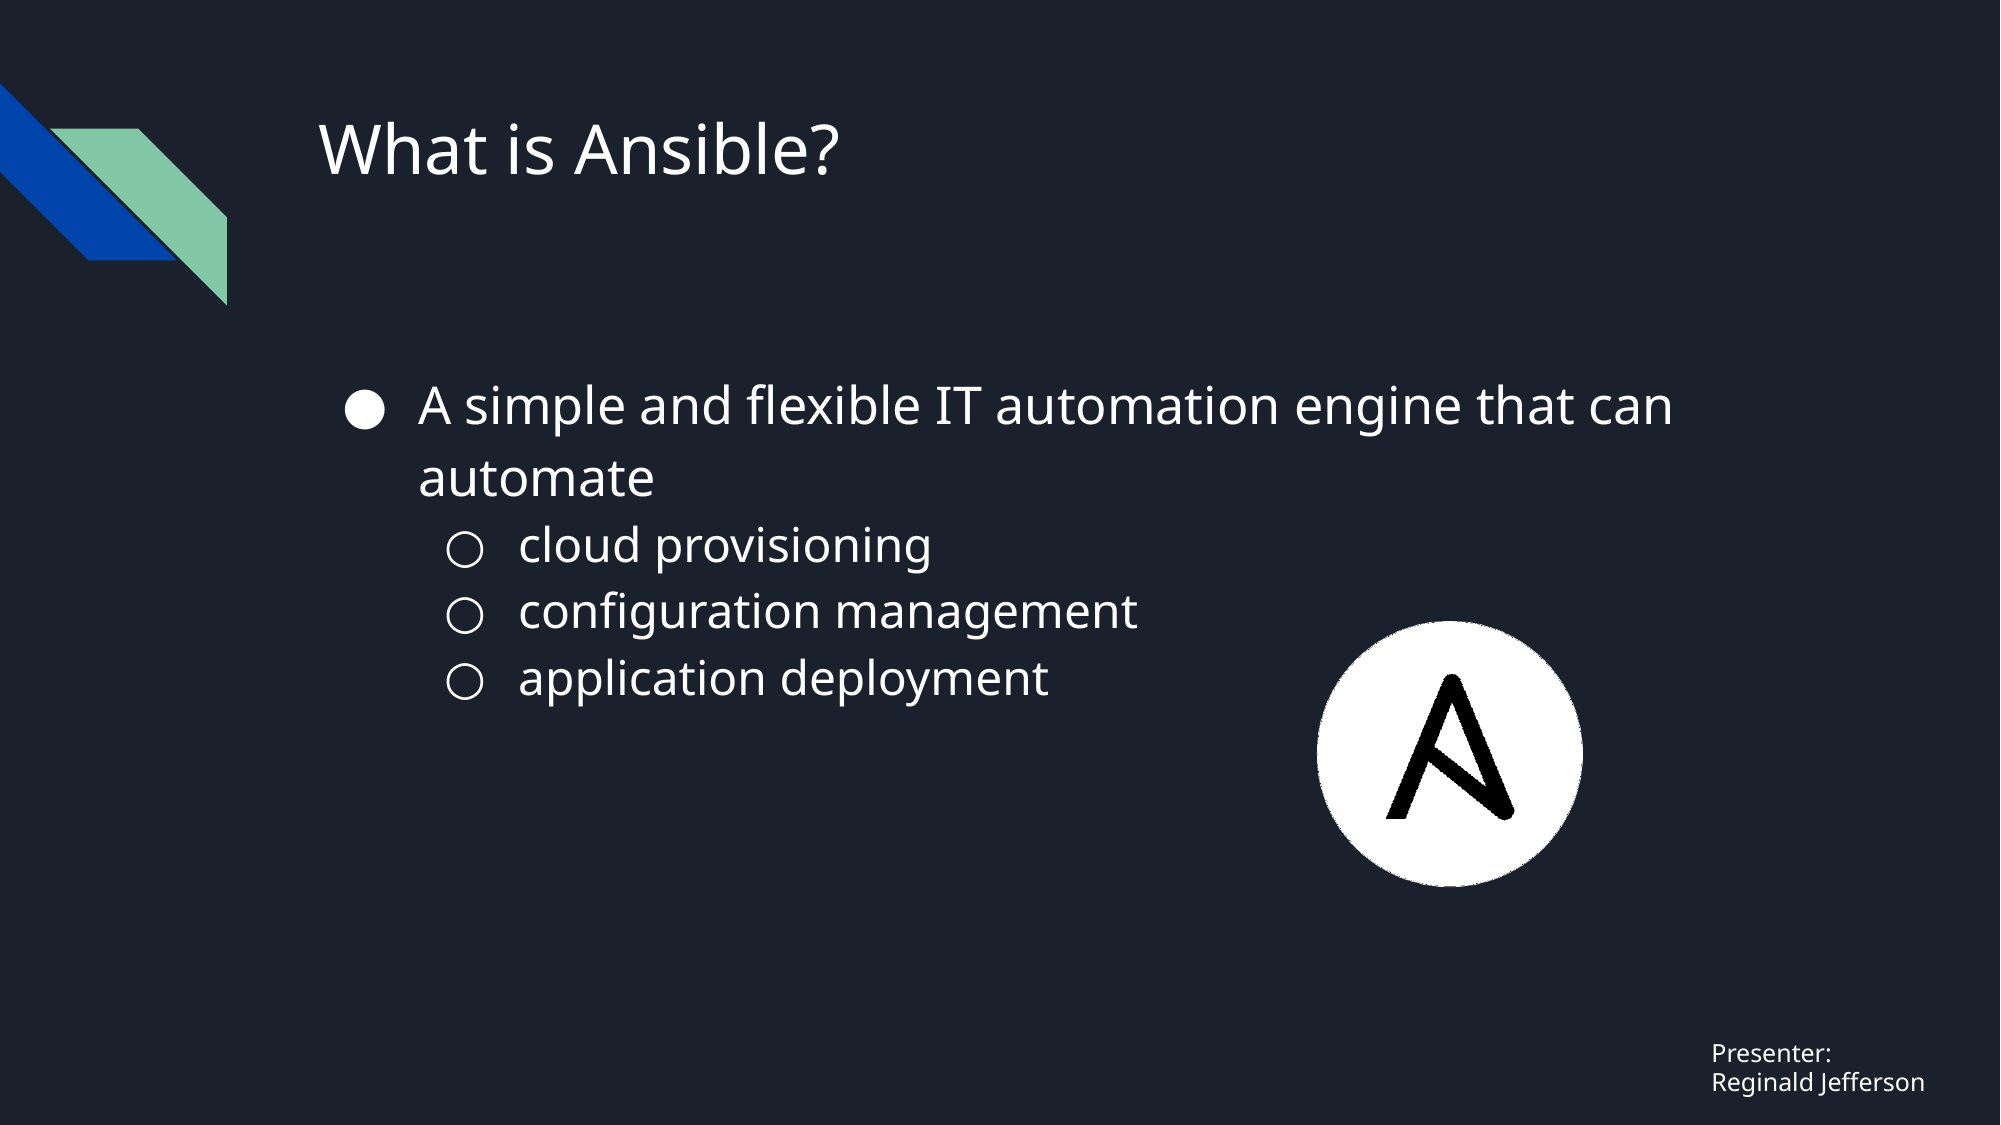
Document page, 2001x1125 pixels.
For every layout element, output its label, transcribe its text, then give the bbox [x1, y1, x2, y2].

list A simple and flexible IT automation engine that can automate cloud provisioning configuration management application deployment [298, 342, 1701, 827]
title What is Ansible? [298, 86, 1701, 287]
text_box Presenter: Reginald Jefferson [1696, 1022, 1957, 1115]
picture [1298, 602, 1604, 907]
